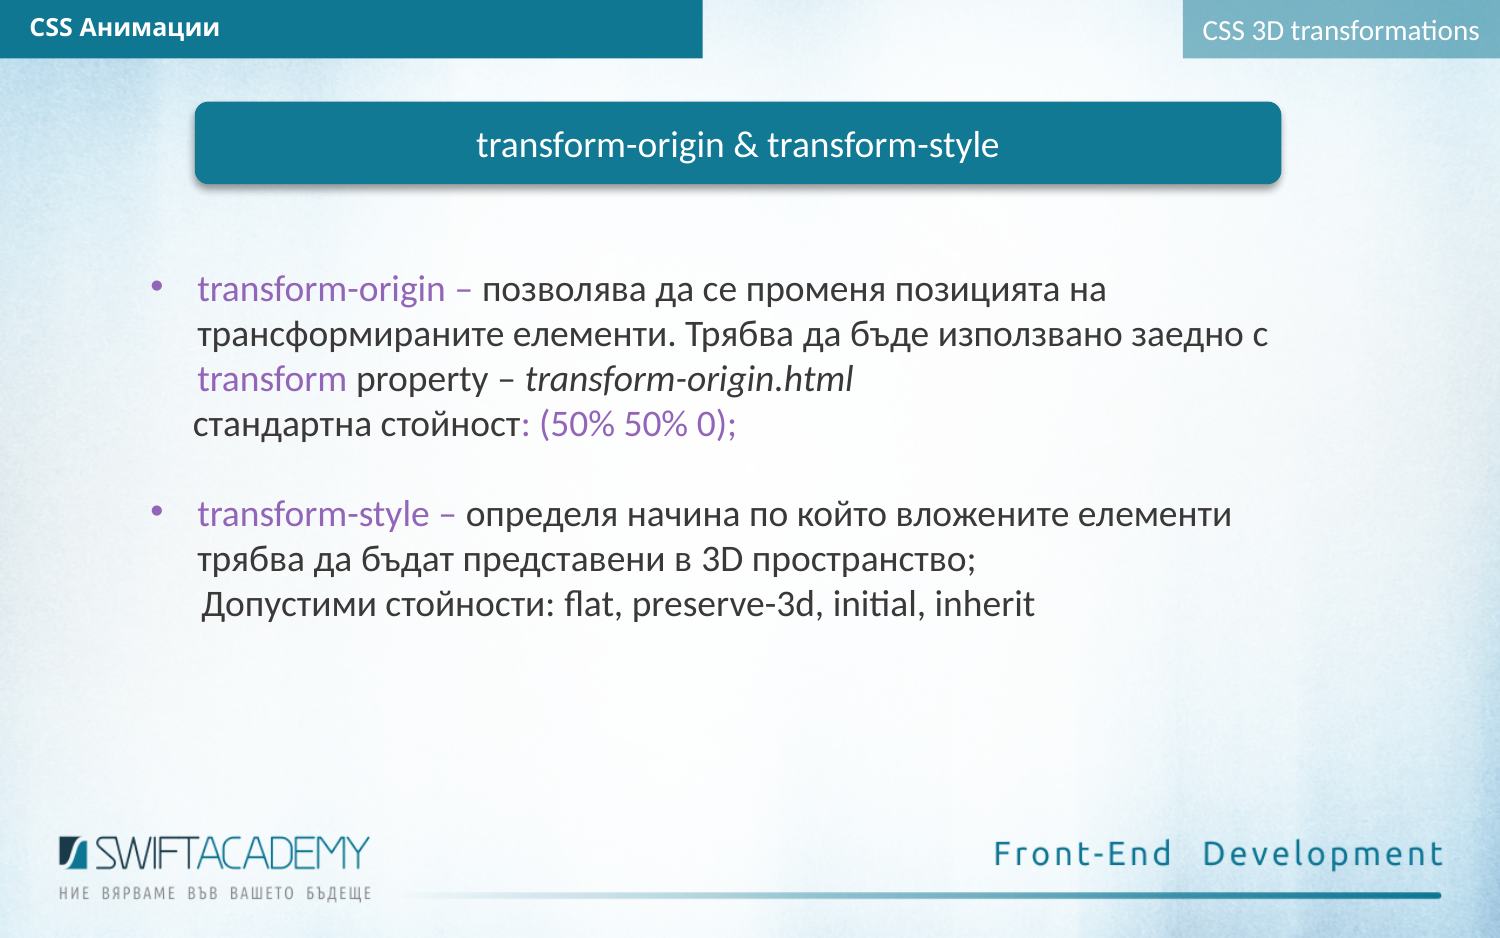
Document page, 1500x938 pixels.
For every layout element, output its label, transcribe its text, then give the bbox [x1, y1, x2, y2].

text_box CSS Анимации [14, 4, 691, 49]
picture [0, 0, 1500, 938]
text_box transform-origin – позволява да се променя позицията на трансформираните елементи. Трябва да бъде използвано заедно с transform property – transform-origin.html стандартна стойност: (50% 50% 0); transform-style – определя начина по който вложените елементи трябва да бъдат представени в 3D пространство; Допустими стойности: flat, preserve-3d, initial, inherit [135, 256, 1365, 766]
text_box transform-origin & transform-style [193, 100, 1283, 186]
text_box CSS 3D transformations [1182, 0, 1500, 59]
text_box [0, 0, 704, 59]
